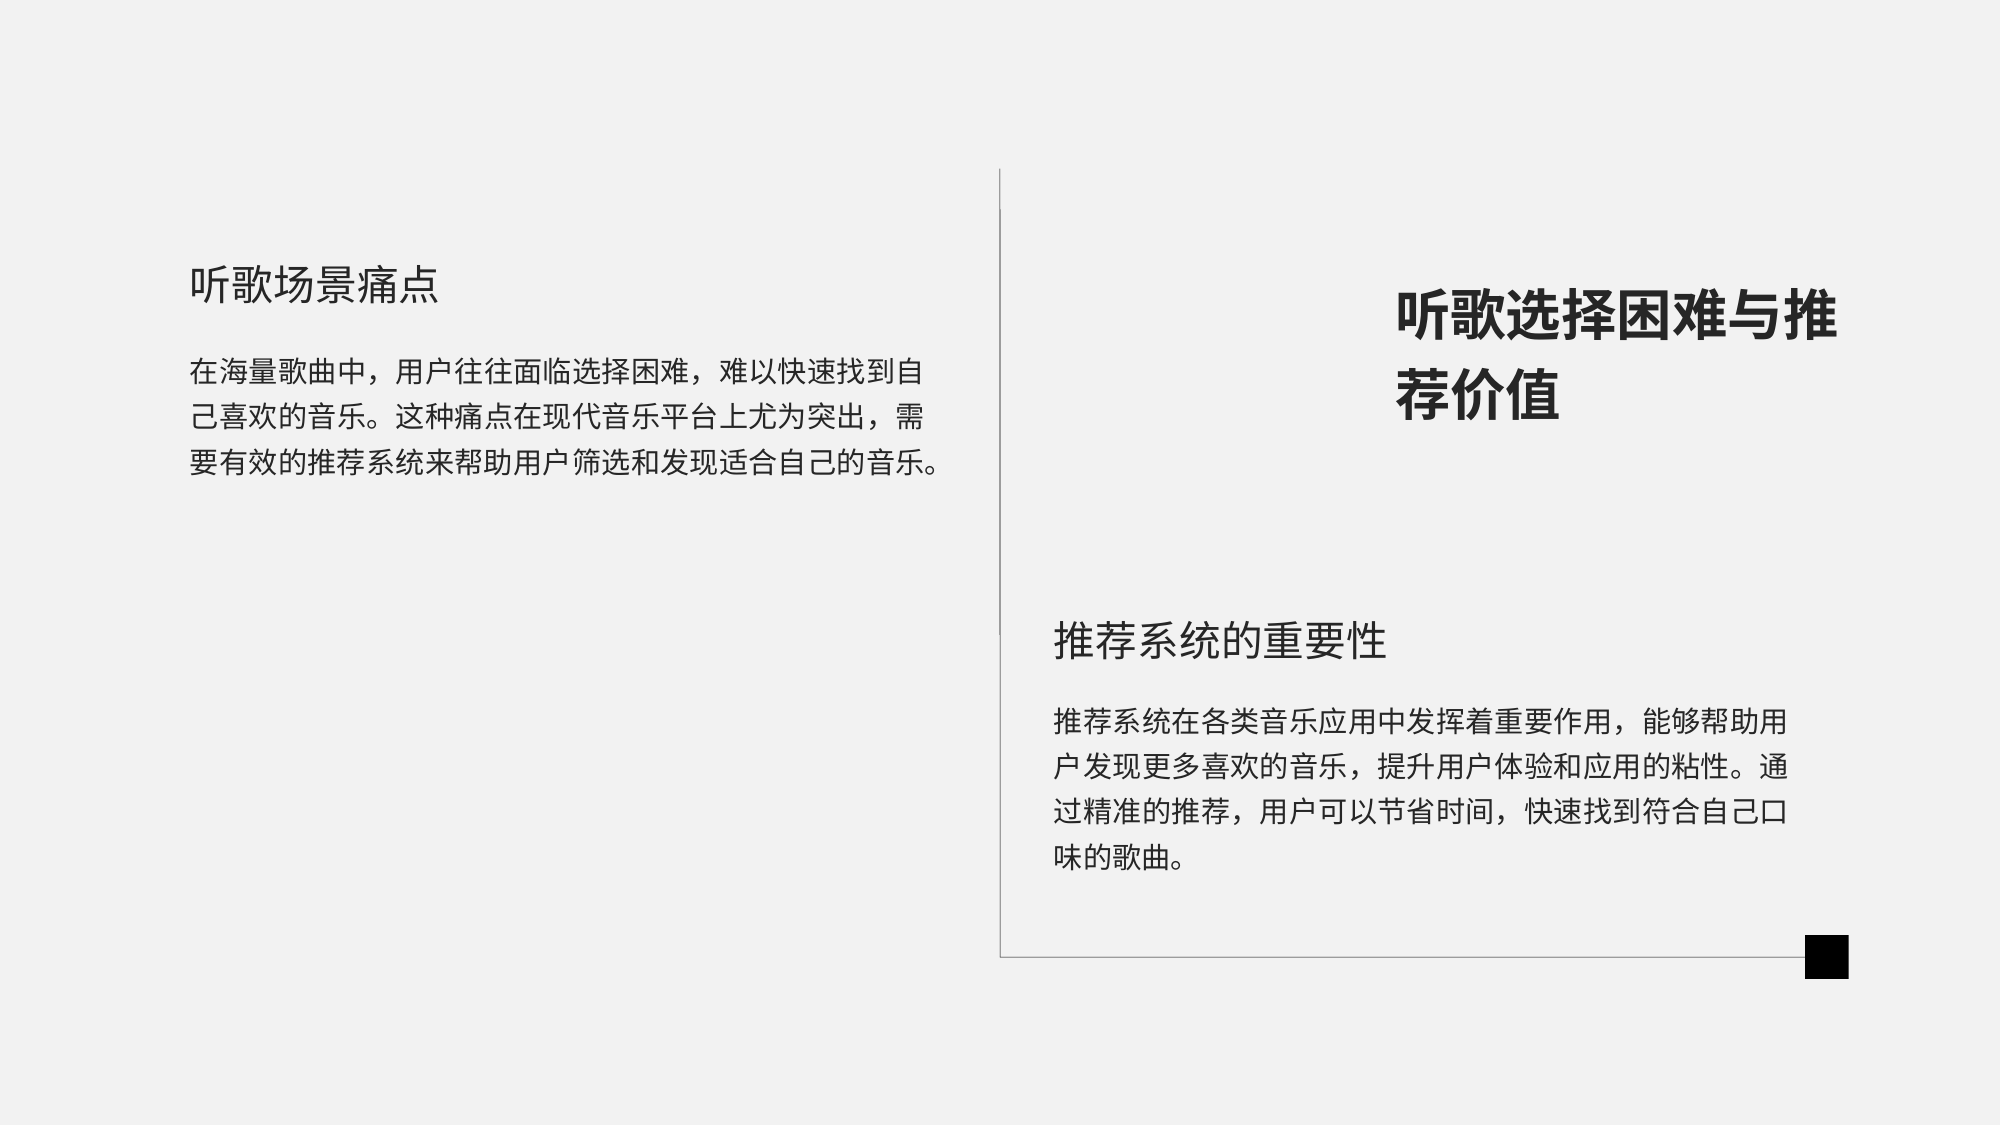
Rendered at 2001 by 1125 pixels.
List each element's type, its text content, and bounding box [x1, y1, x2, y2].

text_box 听歌场景痛点 [175, 240, 836, 317]
text_box [1805, 935, 1849, 979]
text_box 推荐系统在各类音乐应用中发挥着重要作用，能够帮助用户发现更多喜欢的音乐，提升用户体验和应用的粘性。通过精准的推荐，用户可以节省时间，快速找到符合自己口味的歌曲。 [1039, 684, 1805, 930]
text_box 在海量歌曲中，用户往往面临选择困难，难以快速找到自己喜欢的音乐。这种痛点在现代音乐平台上尤为突出，需要有效的推荐系统来帮助用户筛选和发现适合自己的音乐。 [175, 334, 941, 580]
text_box 推荐系统的重要性 [1039, 597, 1699, 673]
text_box 听歌选择困难与推荐价值 [1380, 259, 1890, 436]
